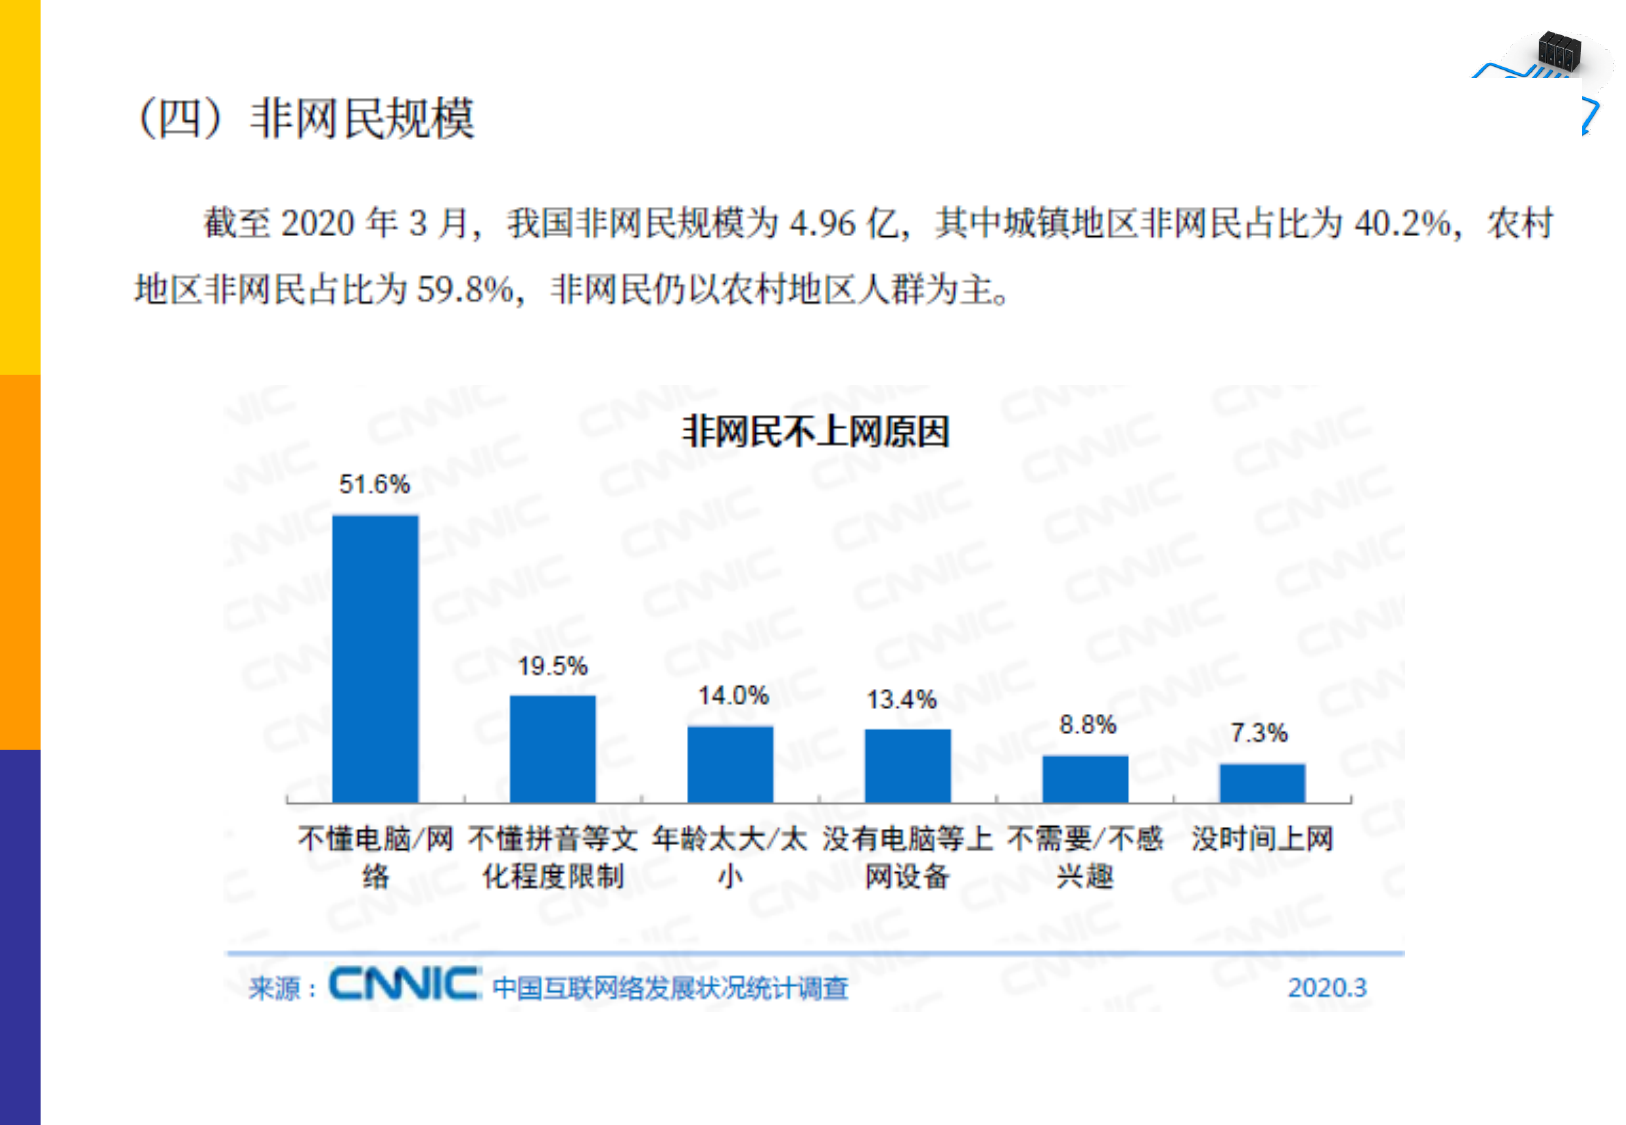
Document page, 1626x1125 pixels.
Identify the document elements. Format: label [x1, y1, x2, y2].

picture [115, 30, 1616, 315]
picture [220, 385, 1405, 1012]
